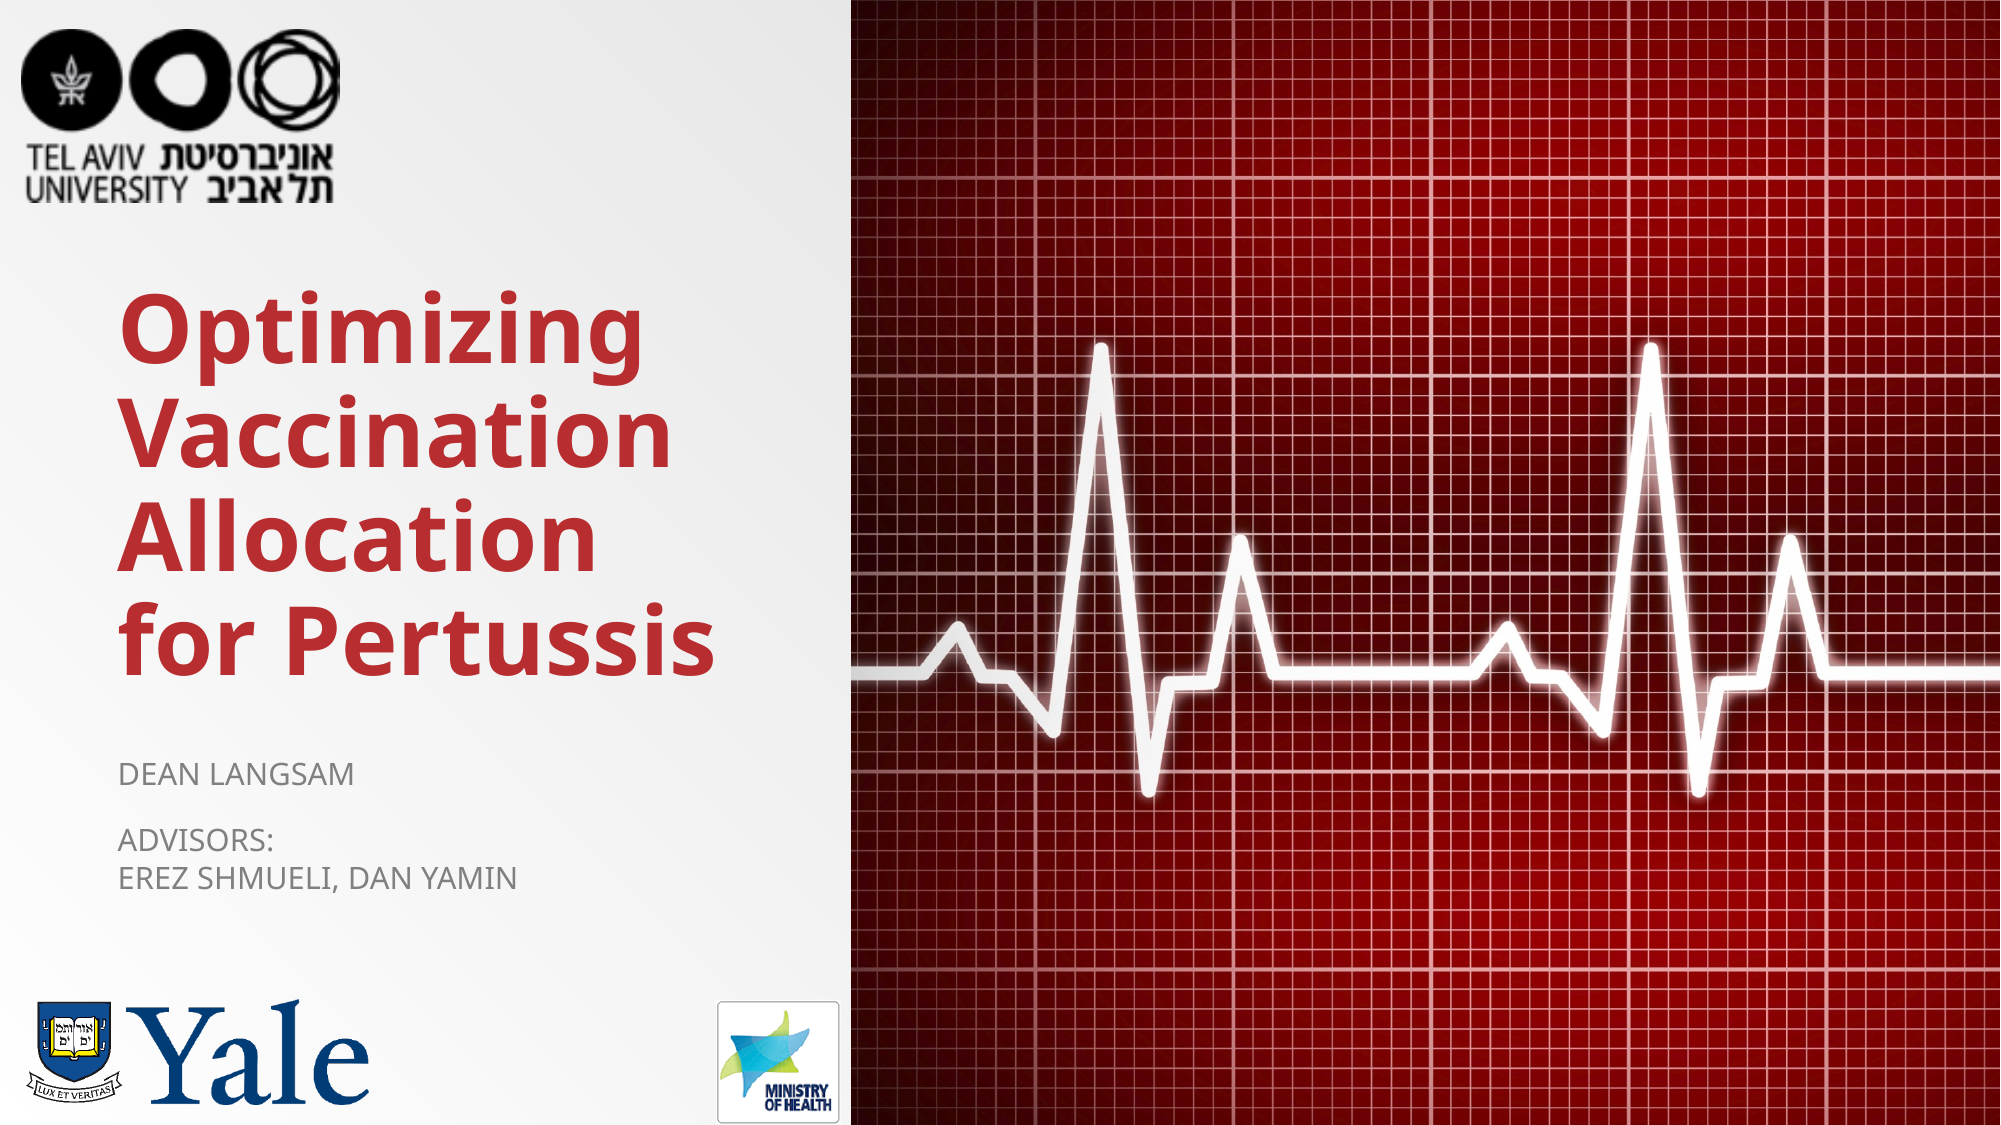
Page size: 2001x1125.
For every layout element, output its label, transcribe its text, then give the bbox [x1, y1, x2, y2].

subtitle Dean langsam Advisors: Erez Shmueli, Dan Yamin [102, 747, 775, 907]
picture [21, 29, 340, 203]
title Optimizing Vaccination Allocation for Pertussis [102, 265, 775, 704]
picture [715, 999, 841, 1125]
picture [851, 0, 2000, 1125]
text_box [21, 999, 369, 1105]
